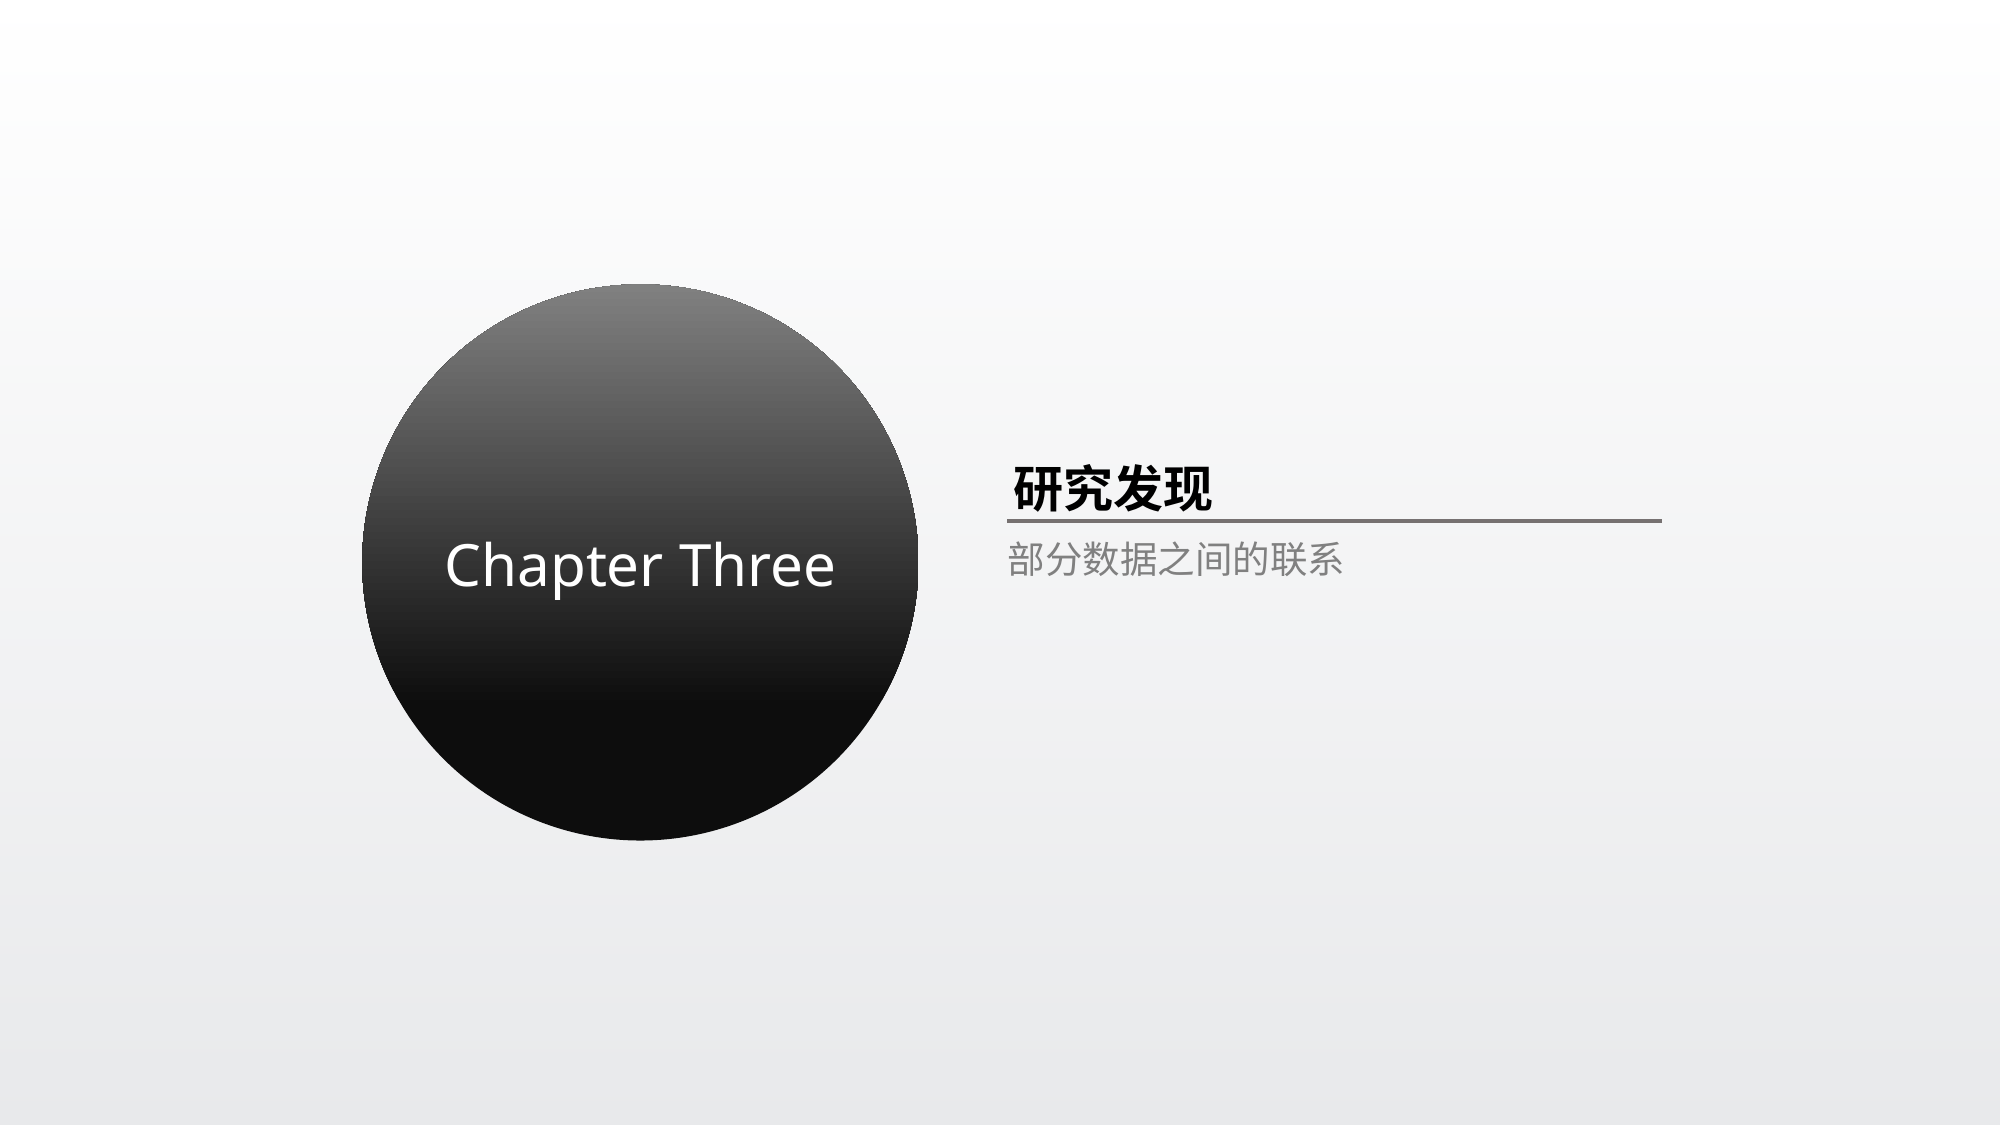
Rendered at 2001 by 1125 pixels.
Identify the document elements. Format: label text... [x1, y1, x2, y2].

text_box 部分数据之间的联系 [993, 528, 1653, 588]
text_box 研究发现 [998, 450, 1229, 525]
text_box [361, 283, 920, 842]
text_box Chapter Three [429, 521, 851, 606]
